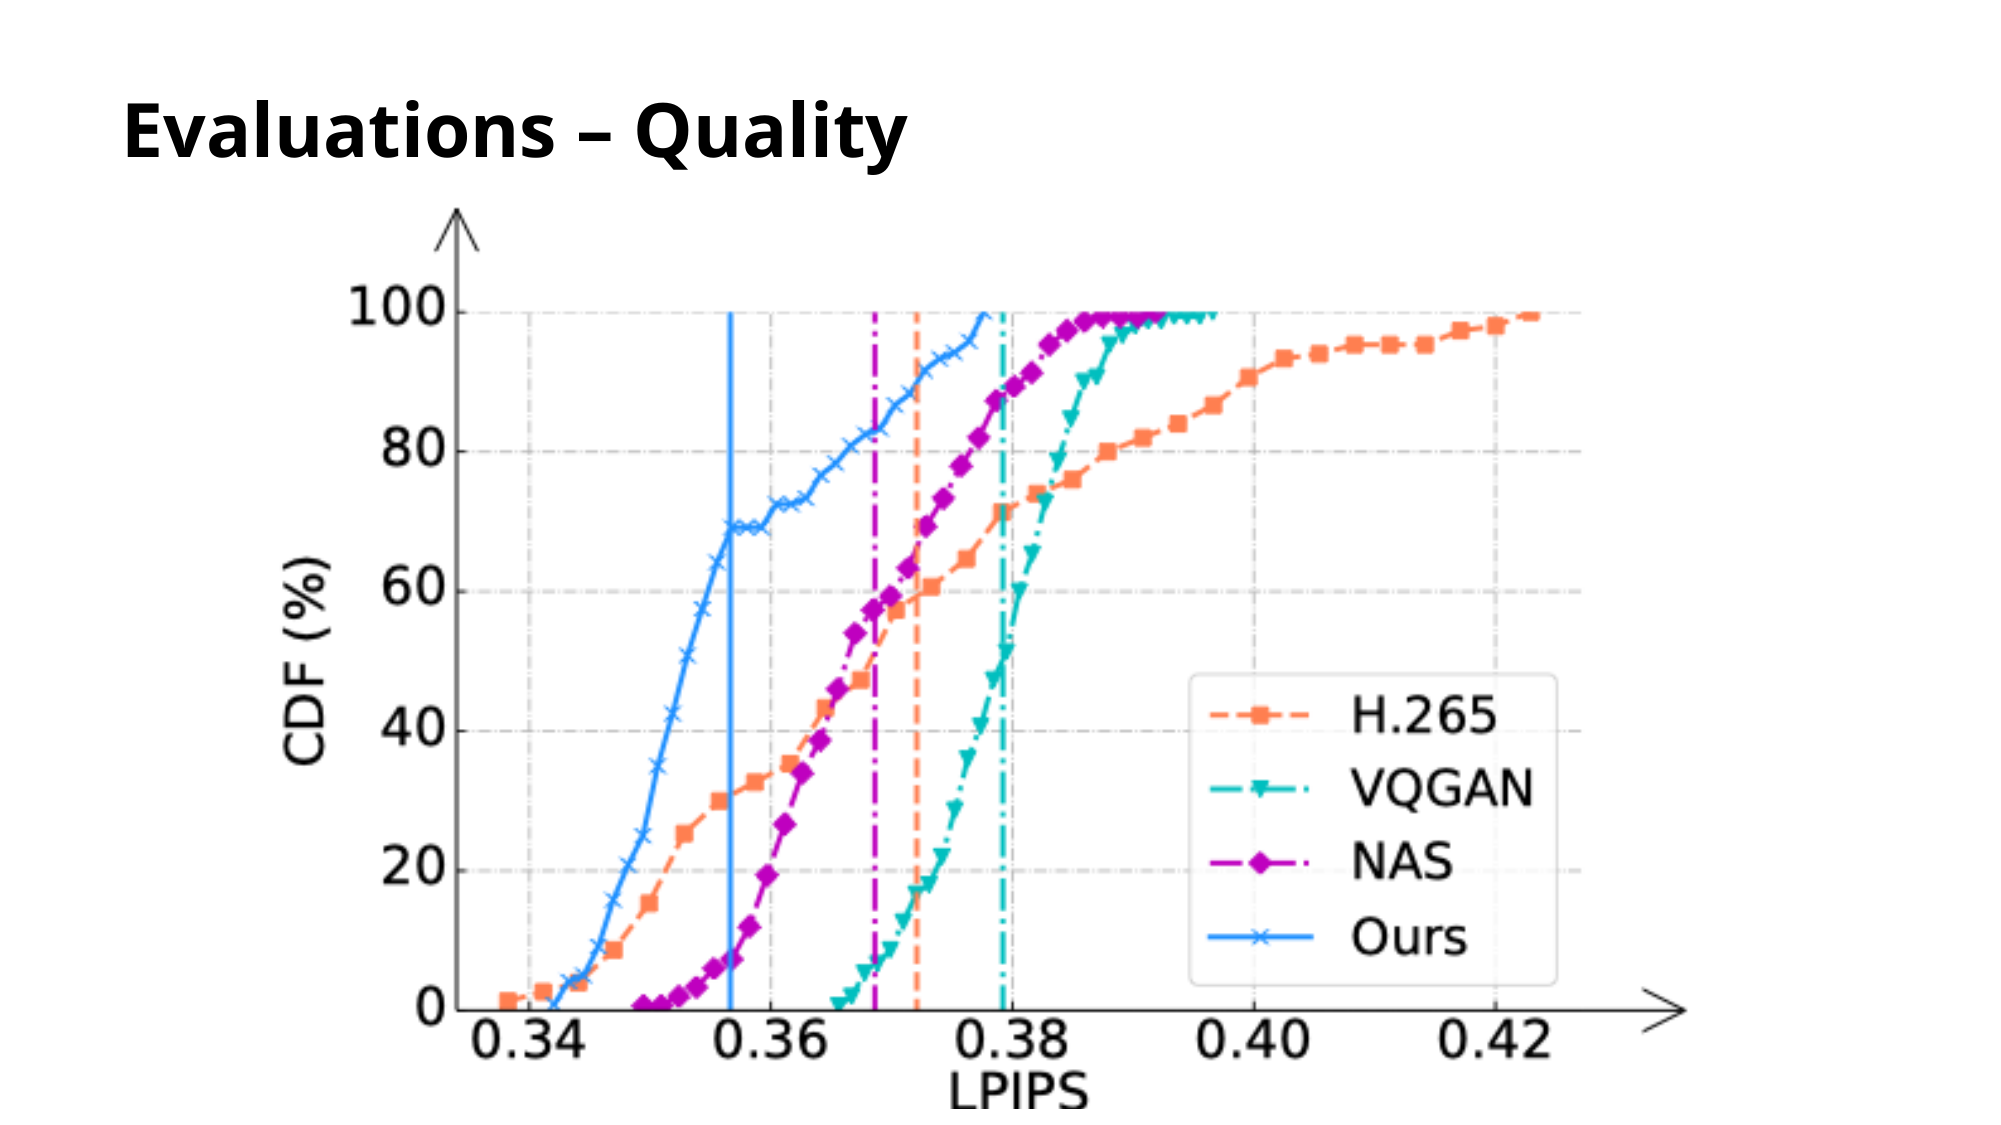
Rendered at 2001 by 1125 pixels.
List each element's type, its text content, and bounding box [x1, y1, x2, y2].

title Evaluations – Quality [106, 62, 1832, 205]
picture [276, 204, 1724, 1110]
